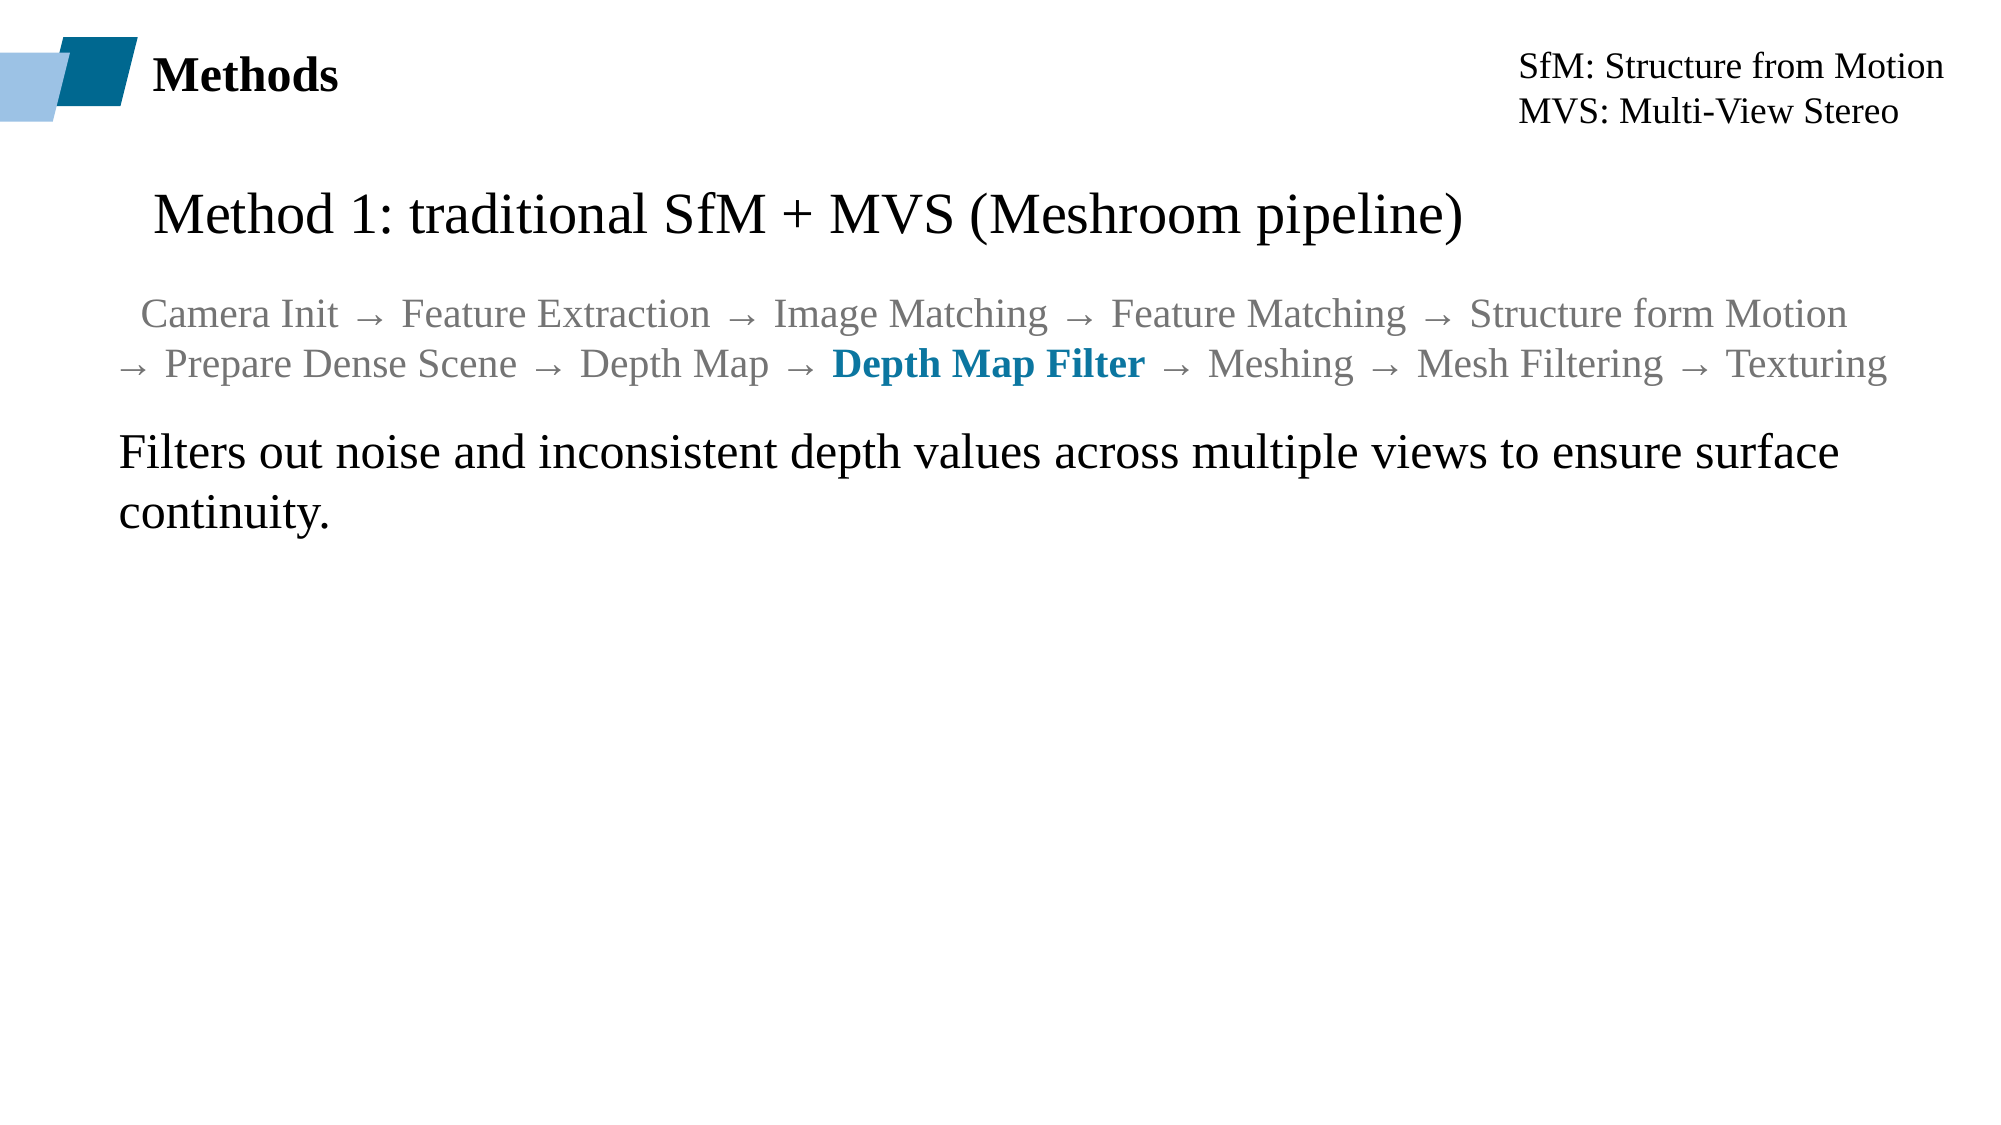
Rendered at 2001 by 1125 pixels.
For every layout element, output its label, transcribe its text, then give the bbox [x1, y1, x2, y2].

text_box Camera Init → Feature Extraction → Image Matching → Feature Matching → Structure form Motion → Prepare Dense Scene → Depth Map → Depth Map Filter → Meshing → Mesh Filtering → Texturing [97, 278, 1903, 393]
text_box Method 1: traditional SfM + MVS (Meshroom pipeline) [138, 167, 1862, 253]
text_box [0, 52, 70, 122]
text_box SfM: Structure from Motion MVS: Multi-View Stereo [1503, 33, 1960, 138]
text_box Filters out noise and inconsistent depth values across multiple views to ensure surface continuity. [103, 411, 1897, 546]
text_box [57, 37, 137, 107]
text_box Methods [137, 33, 1458, 109]
